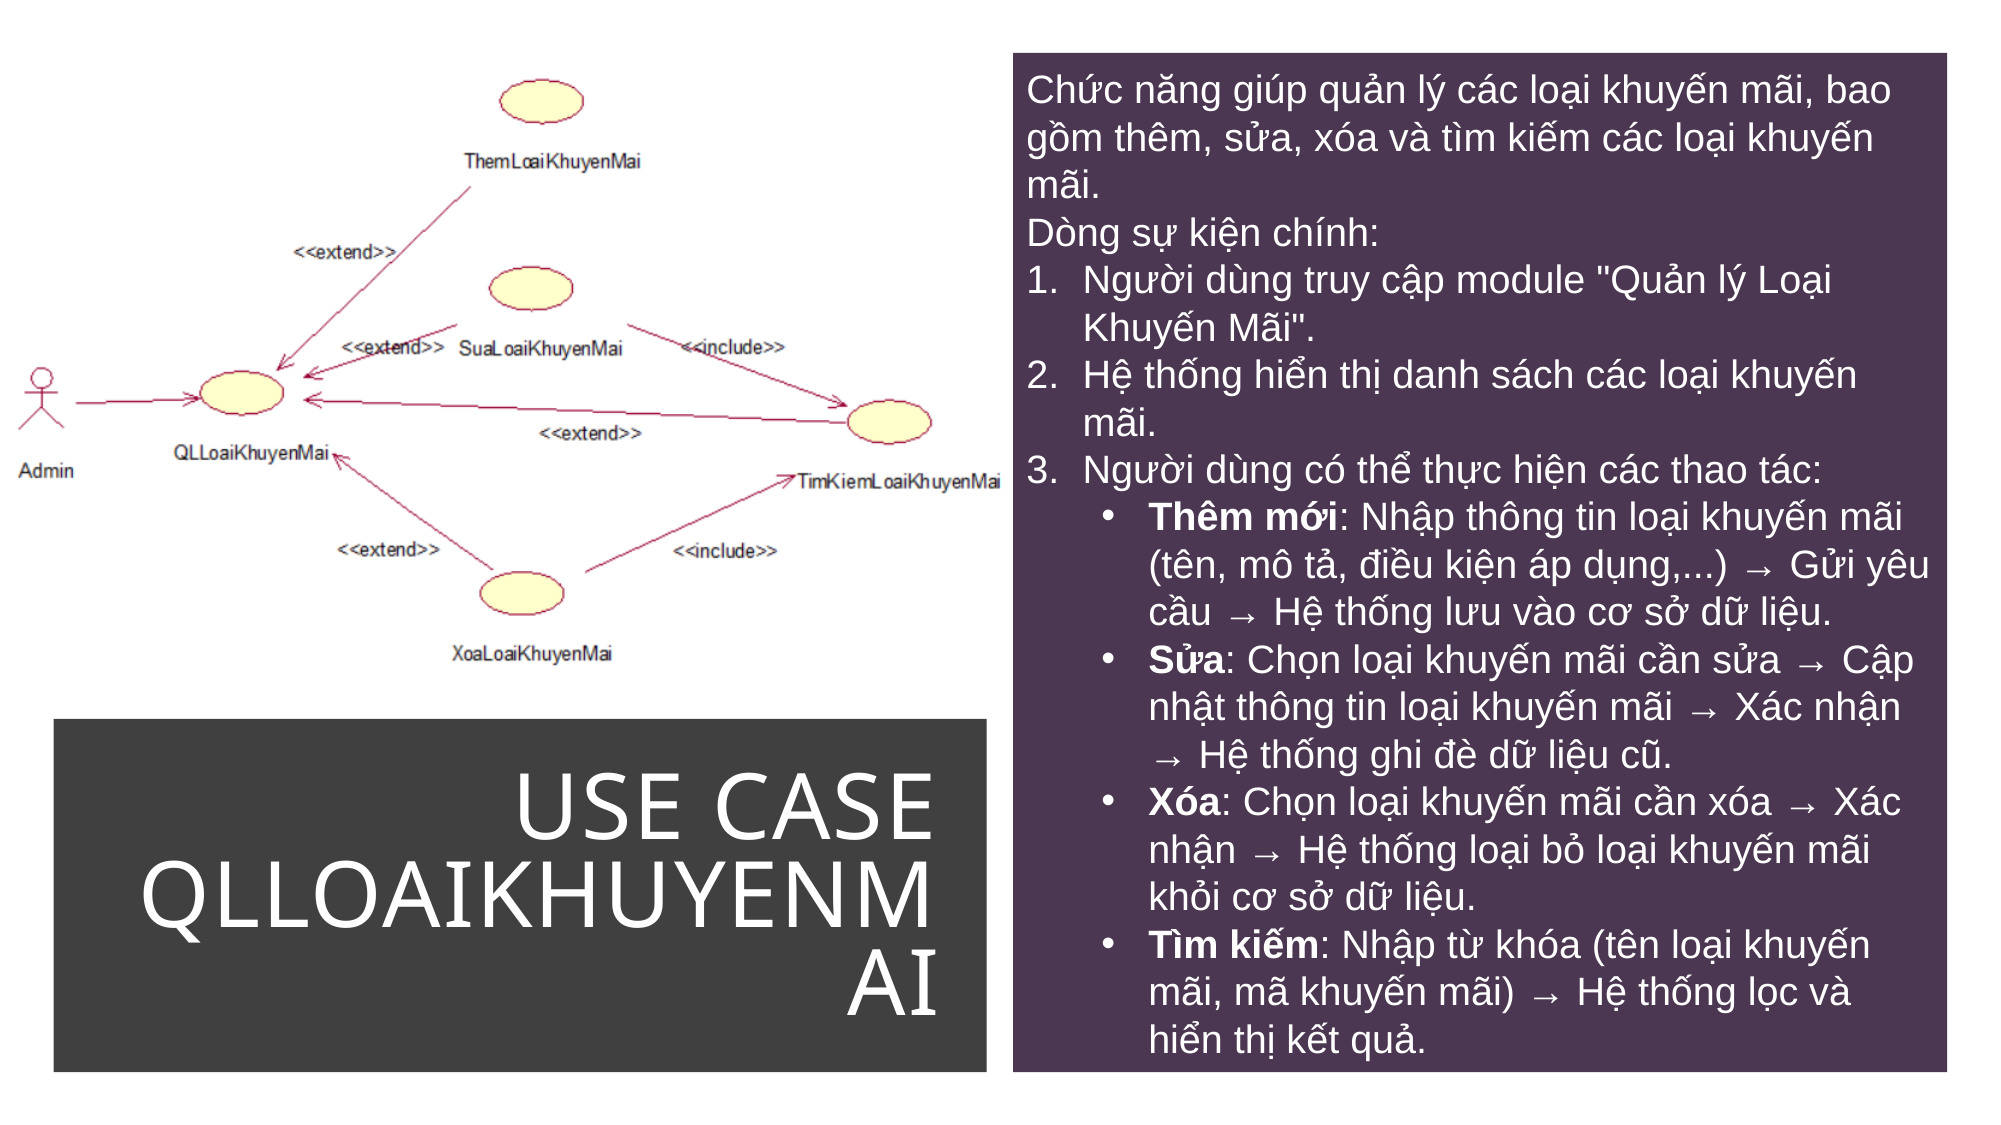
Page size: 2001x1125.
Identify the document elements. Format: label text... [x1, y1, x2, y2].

text_box [52, 718, 988, 1073]
title Use Case QLLoaiKhuyenMai [94, 756, 954, 1046]
picture [0, 52, 1012, 675]
text_box [1012, 51, 1948, 1074]
text_box Chức năng giúp quản lý các loại khuyến mãi, bao gồm thêm, sửa, xóa và tìm kiếm các loại khuyến mãi. Dòng sự kiện chính: Người dùng truy cập module "Quản lý Loại Khuyến Mãi". Hệ thống hiển thị danh sách các loại khuyến mãi. Người dùng có thể thực hiện các thao tác: Thêm mới: Nhập thông tin loại khuyến mãi (tên, mô tả, điều kiện áp dụng,...) → Gửi yêu cầu → Hệ thống lưu vào cơ sở dữ liệu. Sửa: Chọn loại khuyến mãi cần sửa → Cập nhật thông tin loại khuyến mãi → Xác nhận → Hệ thống ghi đè dữ liệu cũ. Xóa: Chọn loại khuyến mãi cần xóa → Xác nhận → Hệ thống loại bỏ loại khuyến mãi khỏi cơ sở dữ liệu. Tìm kiếm: Nhập từ khóa (tên loại khuyến mãi, mã khuyến mãi) → Hệ thống lọc và hiển thị kết quả. [1018, 52, 1942, 1073]
